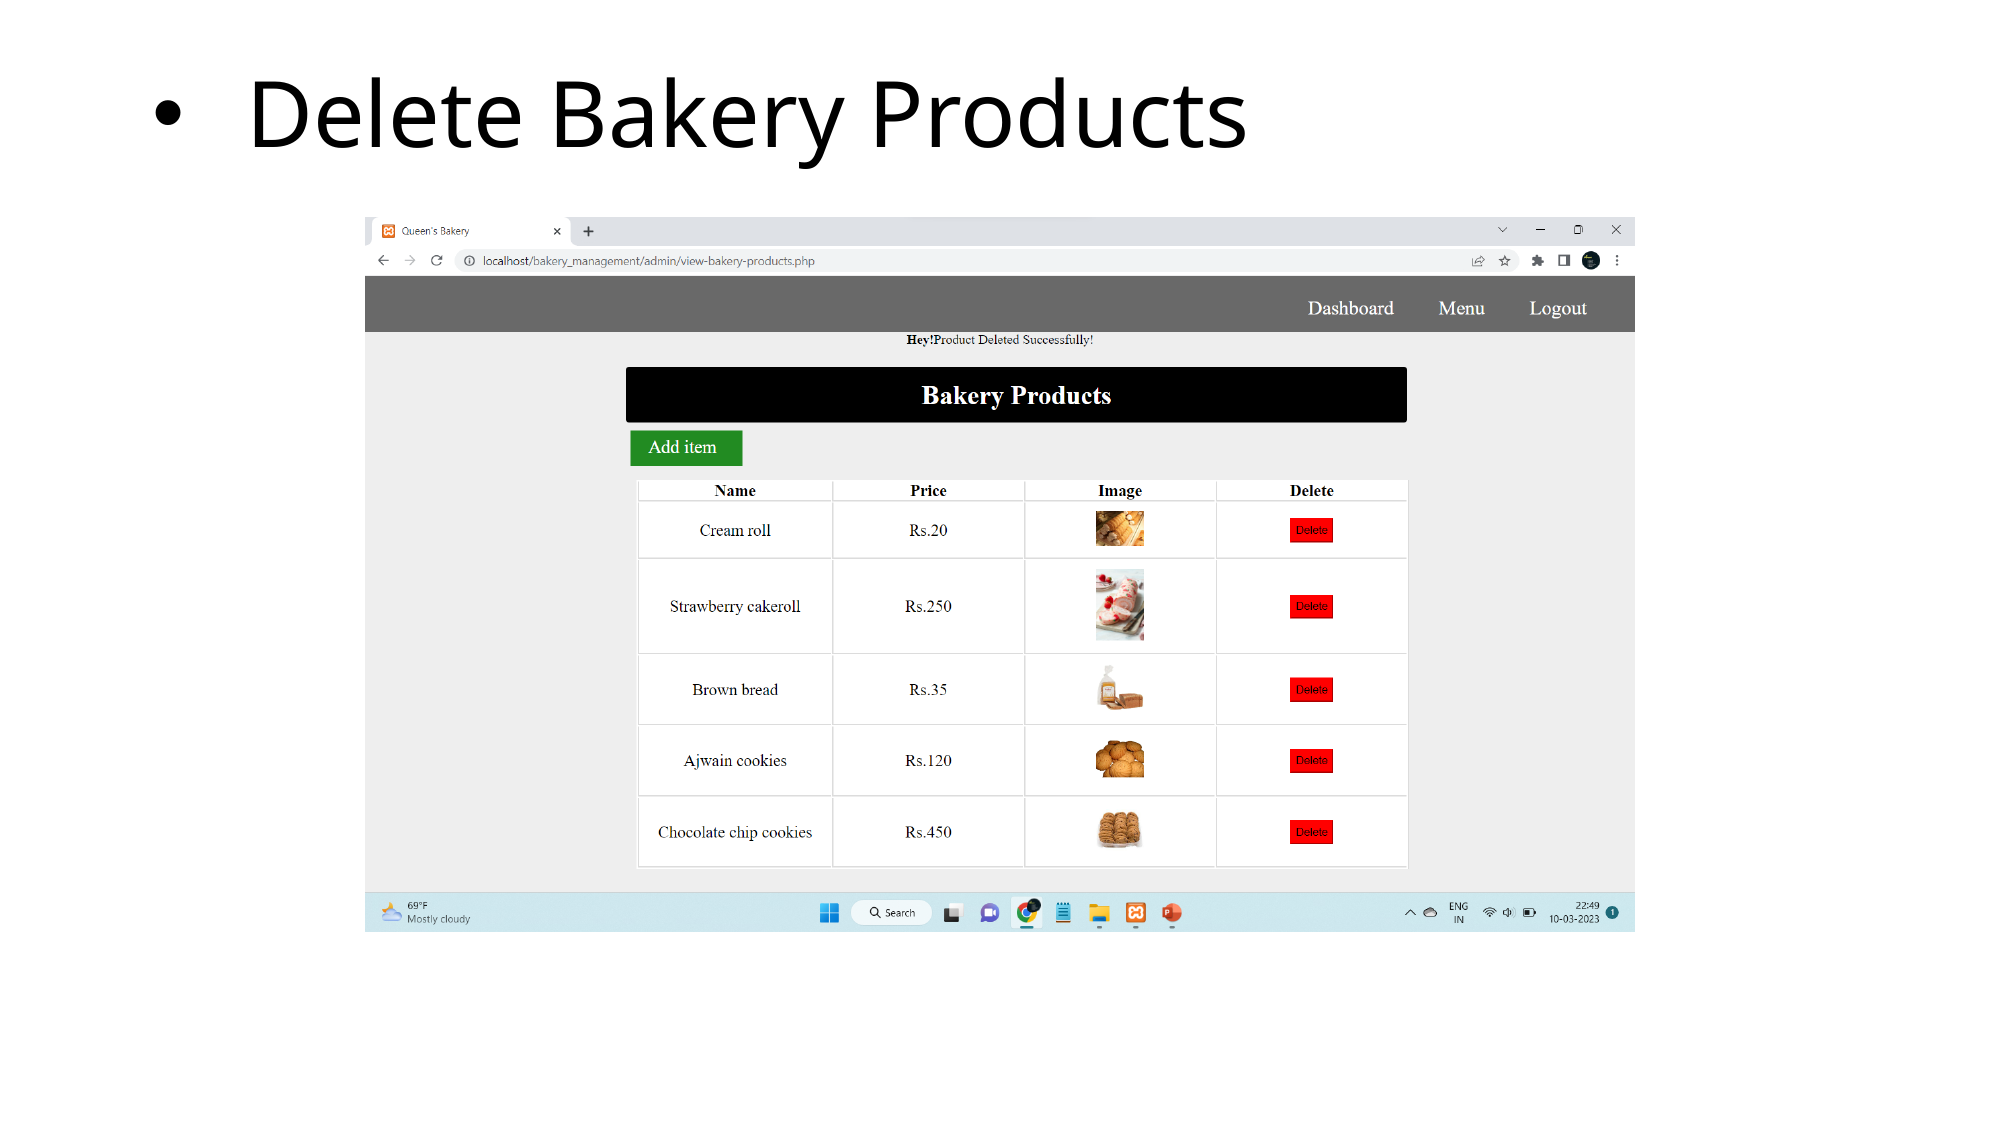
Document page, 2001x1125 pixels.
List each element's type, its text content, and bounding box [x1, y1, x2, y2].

title Delete Bakery Products [137, 59, 1863, 176]
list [365, 217, 1635, 932]
